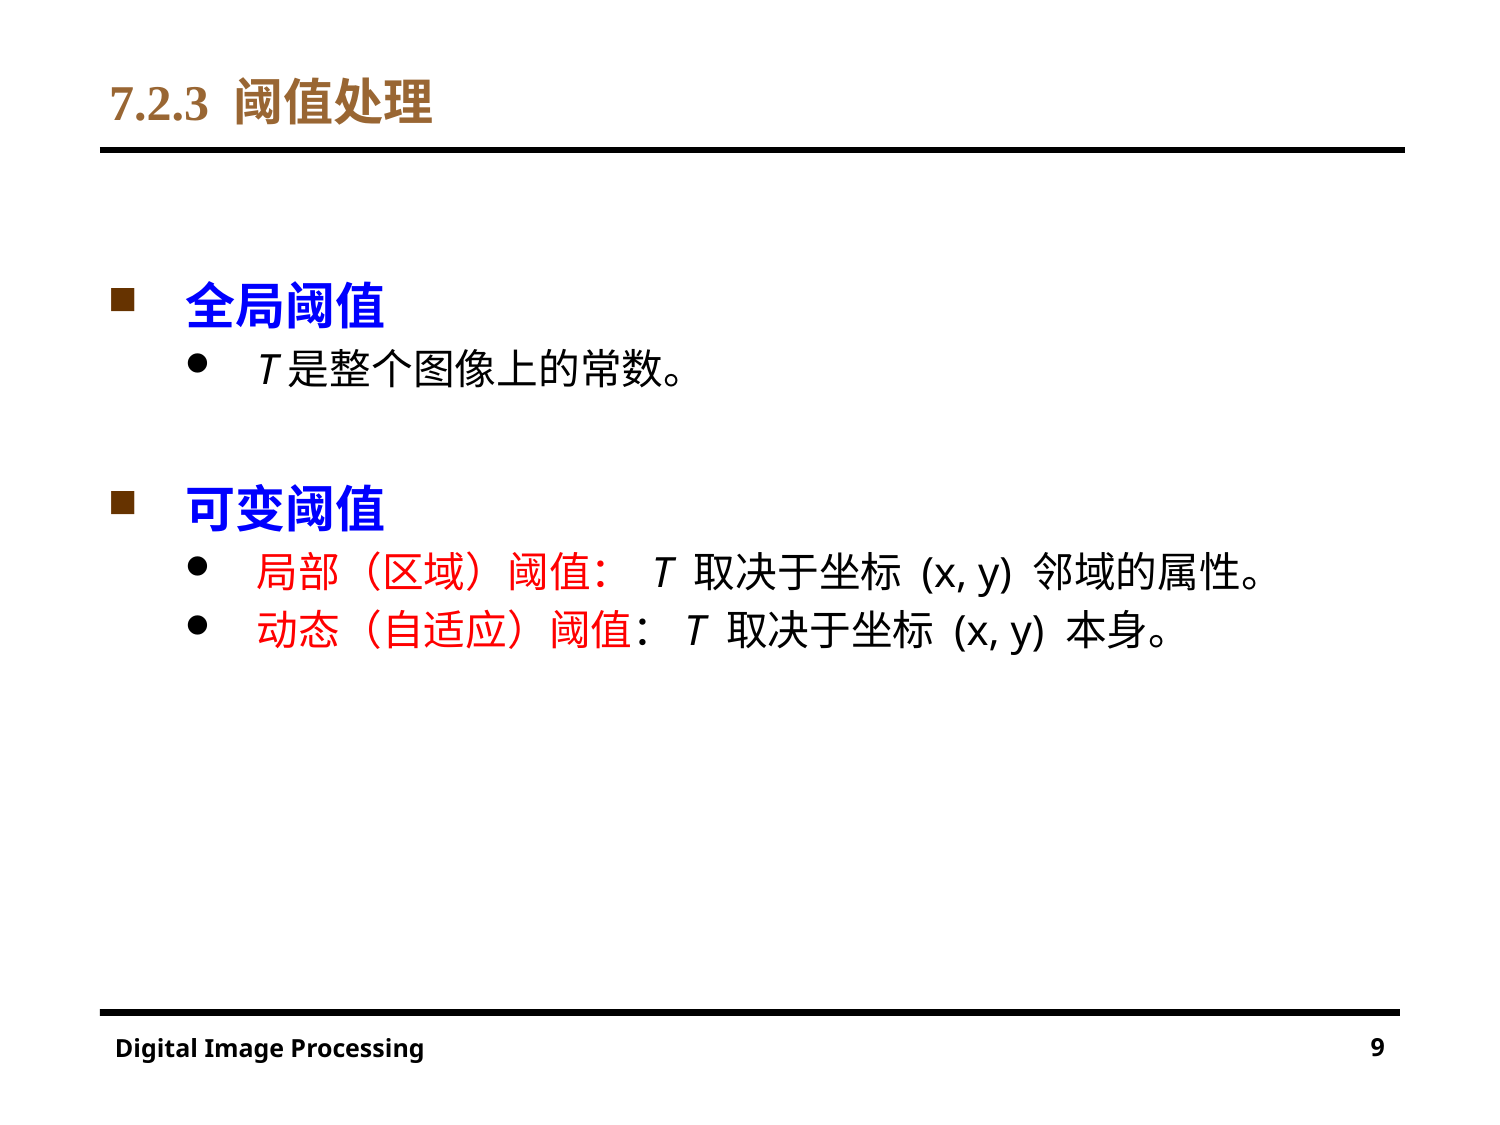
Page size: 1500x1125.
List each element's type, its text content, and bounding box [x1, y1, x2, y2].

slide_number 9 [1074, 1024, 1400, 1103]
slide_number Digital Image Processing [99, 1025, 650, 1104]
list 全局阈值 T是整个图像上的常数。 可变阈值 局部（区域）阈值： T 取决于坐标 (x, y) 邻域的属性。 动态（自适应）阈值：T 取决于坐标 (x, y) 本身。 [92, 266, 1406, 714]
title 7.2.3 阈值处理 [93, 49, 1407, 138]
